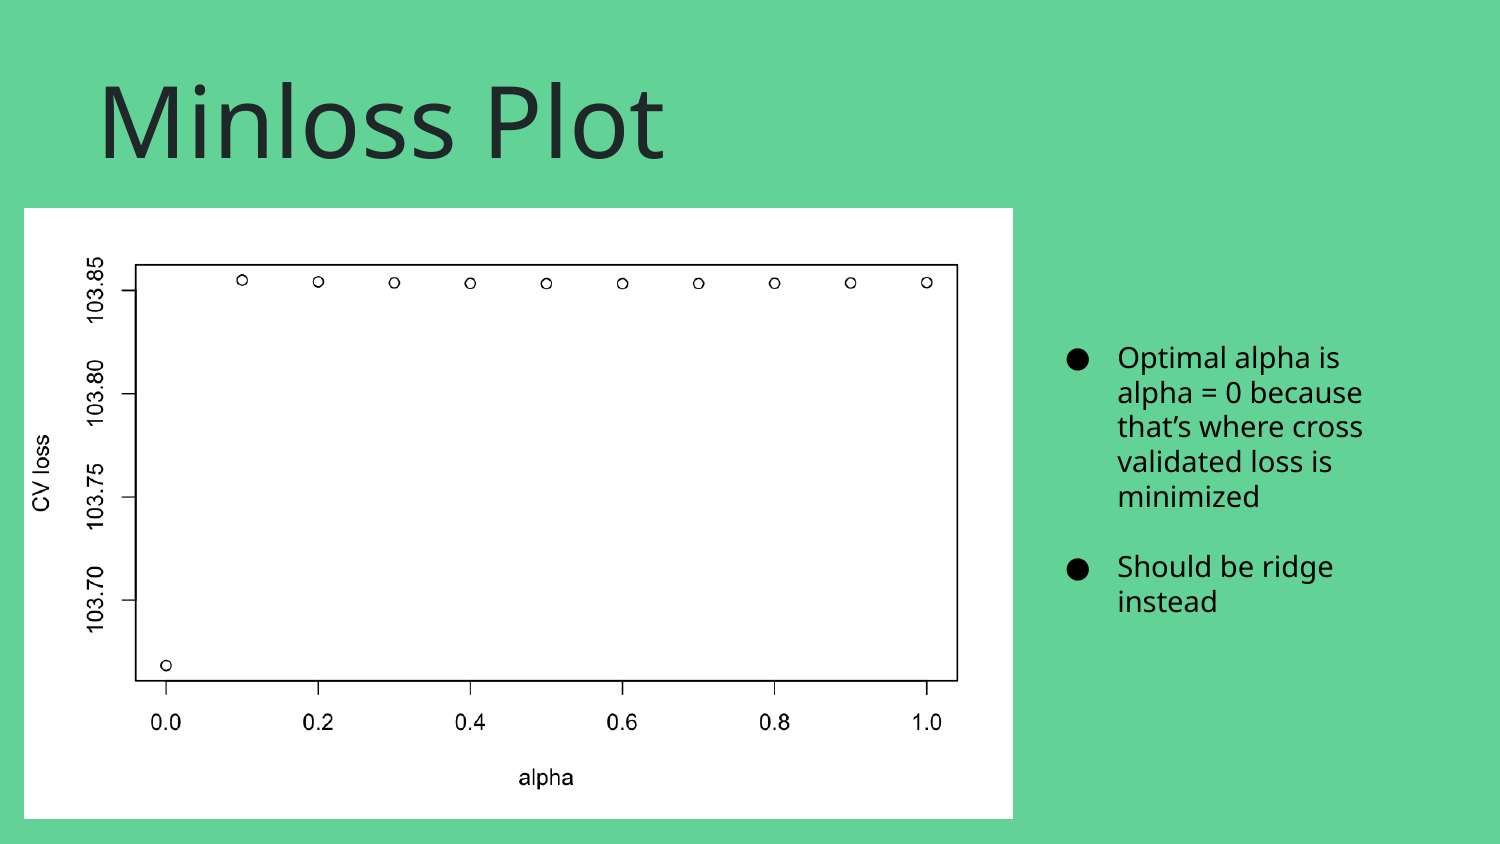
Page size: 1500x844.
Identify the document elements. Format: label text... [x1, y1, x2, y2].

picture [24, 208, 1013, 819]
title Minloss Plot [81, 53, 1315, 184]
text_box Optimal alpha is alpha = 0 because that’s where cross validated loss is minimized Should be ridge instead [1027, 323, 1455, 844]
